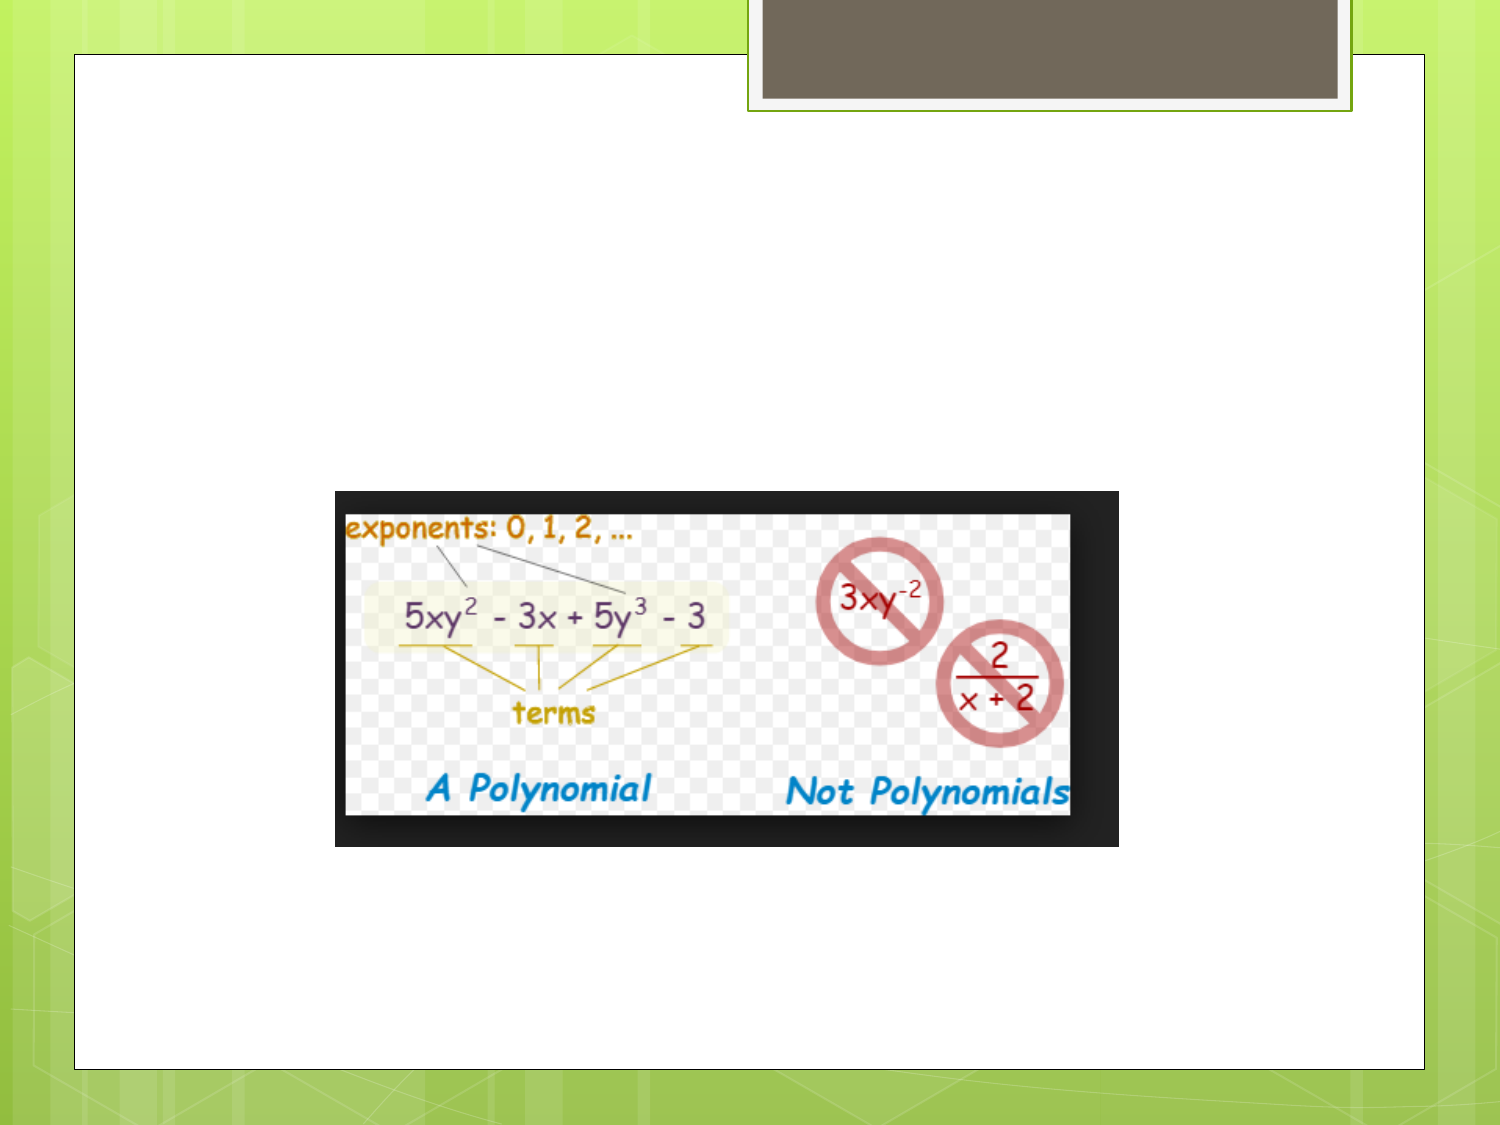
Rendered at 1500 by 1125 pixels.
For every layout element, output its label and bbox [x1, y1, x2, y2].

list [335, 491, 1119, 847]
